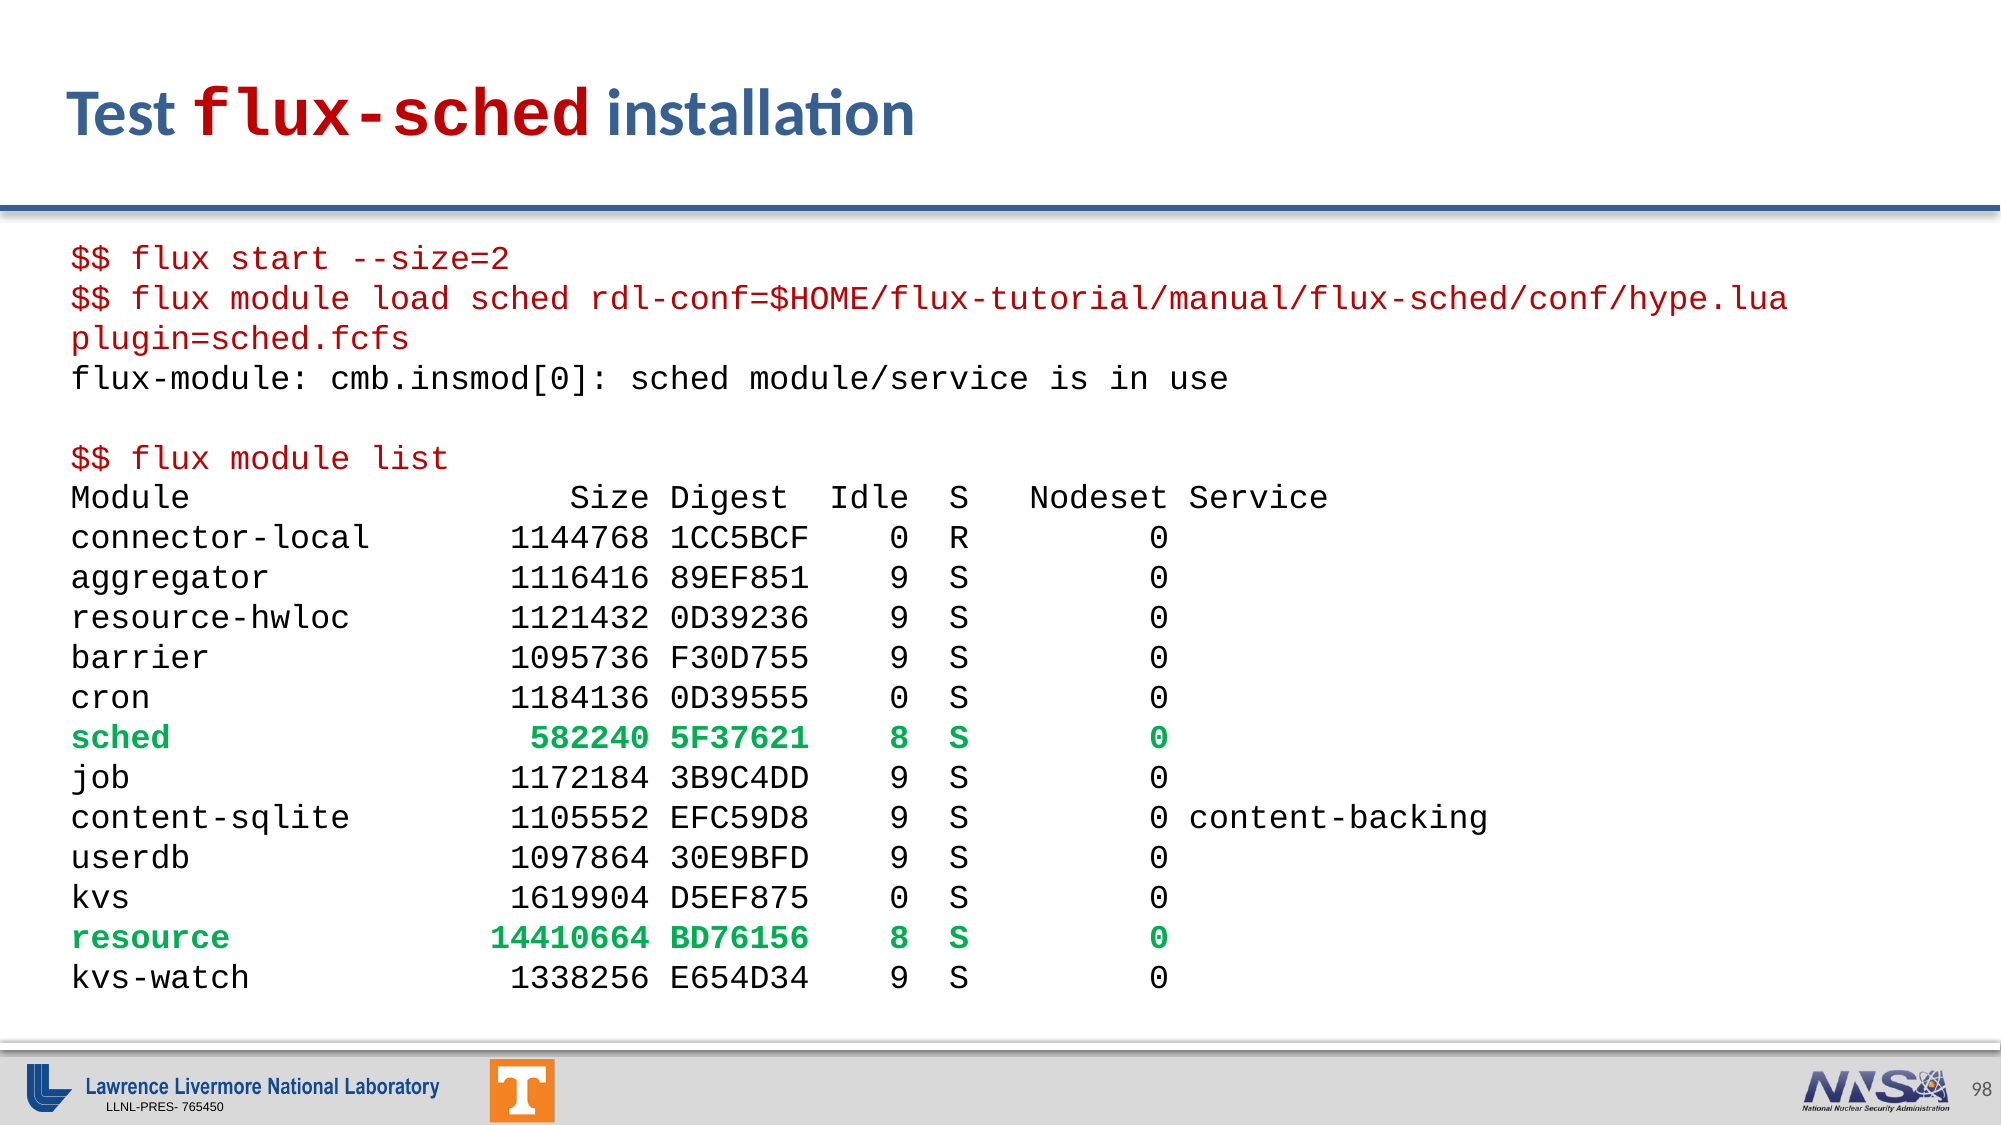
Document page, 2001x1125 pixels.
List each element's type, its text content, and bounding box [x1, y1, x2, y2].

title Test flux-sched installation [66, 31, 1867, 197]
picture [1795, 1057, 1956, 1119]
picture [27, 1049, 566, 1125]
text_box $$ flux start --size=2 $$ flux module load sched rdl-conf=$HOME/flux-tutorial/manual/flux-sched/conf/hype.lua plugin=sched.fcfs flux-module: cmb.insmod[0]: sched module/service is in use $$ flux module list Module Size Digest Idle S Nodeset Service connector-local 1144768 1CC5BCF 0 R 0 aggregator 1116416 89EF851 9 S 0 resource-hwloc 1121432 0D39236 9 S 0 barrier 1095736 F30D755 9 S 0 cron 1184136 0D39555 0 S 0 sched 582240 5F37621 8 S 0 job 1172184 3B9C4DD 9 S 0 content-sqlite 1105552 EFC59D8 9 S 0 content-backing userdb 1097864 30E9BFD 9 S 0 kvs 1619904 D5EF875 0 S 0 resource 14410664 BD76156 8 S 0 kvs-watch 1338256 E654D34 9 S 0 [55, 228, 1944, 1002]
